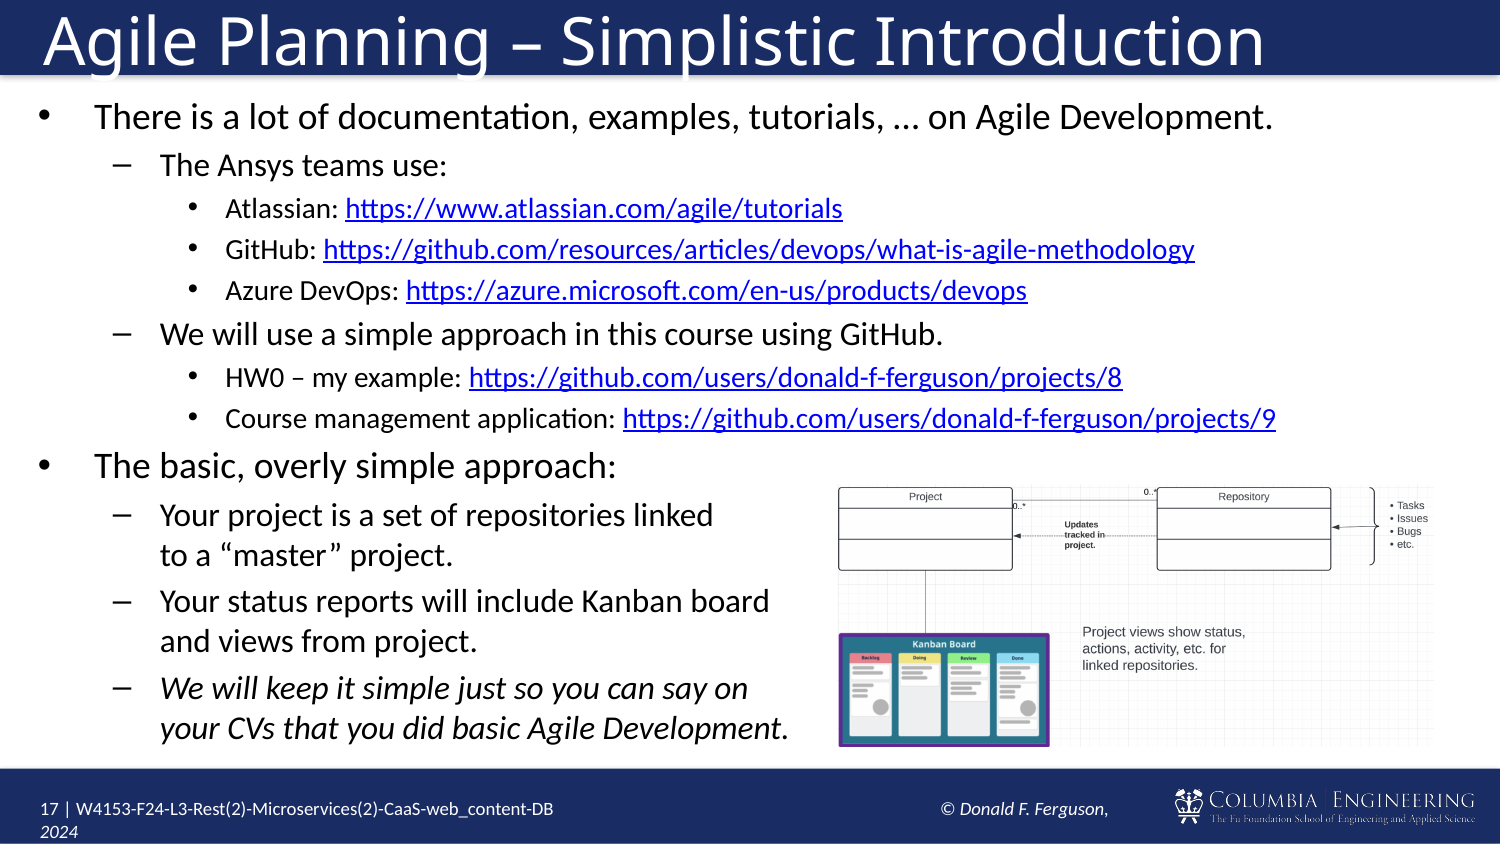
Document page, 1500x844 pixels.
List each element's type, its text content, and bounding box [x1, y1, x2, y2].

title Agile Planning – Simplistic Introduction [28, 0, 1450, 73]
list There is a lot of documentation, examples, tutorials, … on Agile Development. The Ansys teams use: Atlassian: https://www.atlassian.com/agile/tutorials GitHub: https://github.com/resources/articles/devops/what-is-agile-methodology Azure DevOps: https://azure.microsoft.com/en-us/products/devops We will use a simple approach in this course using GitHub. HW0 – my example: https://github.com/users/donald-f-ferguson/projects/8 Course management application: https://github.com/users/donald-f-ferguson/projects/9 The basic, overly simple approach: Your project is a set of repositories linked to a “master” project. Your status reports will include Kanban board and views from project. We will keep it simple just so you can say on your CVs that you did basic Agile Development. [23, 84, 1474, 747]
picture [837, 484, 1435, 748]
